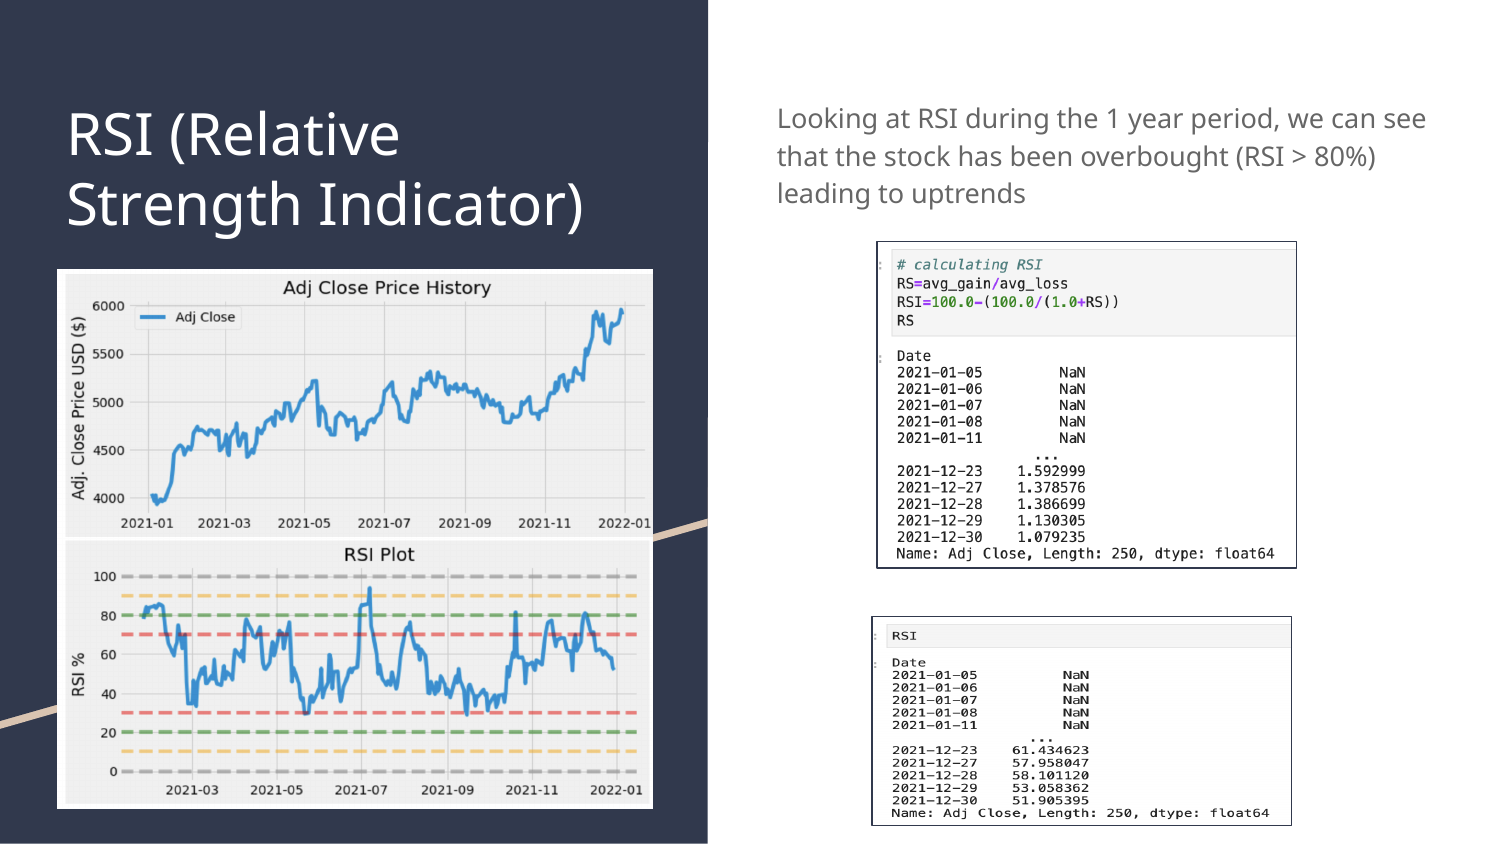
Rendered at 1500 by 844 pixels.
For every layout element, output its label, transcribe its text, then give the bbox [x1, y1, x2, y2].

picture [872, 616, 1291, 825]
picture [877, 241, 1297, 568]
picture [57, 269, 654, 809]
list Looking at RSI during the 1 year period, we can see that the stock has been overbought (RSI > 80%) leading to uptrends [761, 82, 1446, 755]
title RSI (Relative Strength Indicator) [51, 82, 660, 494]
